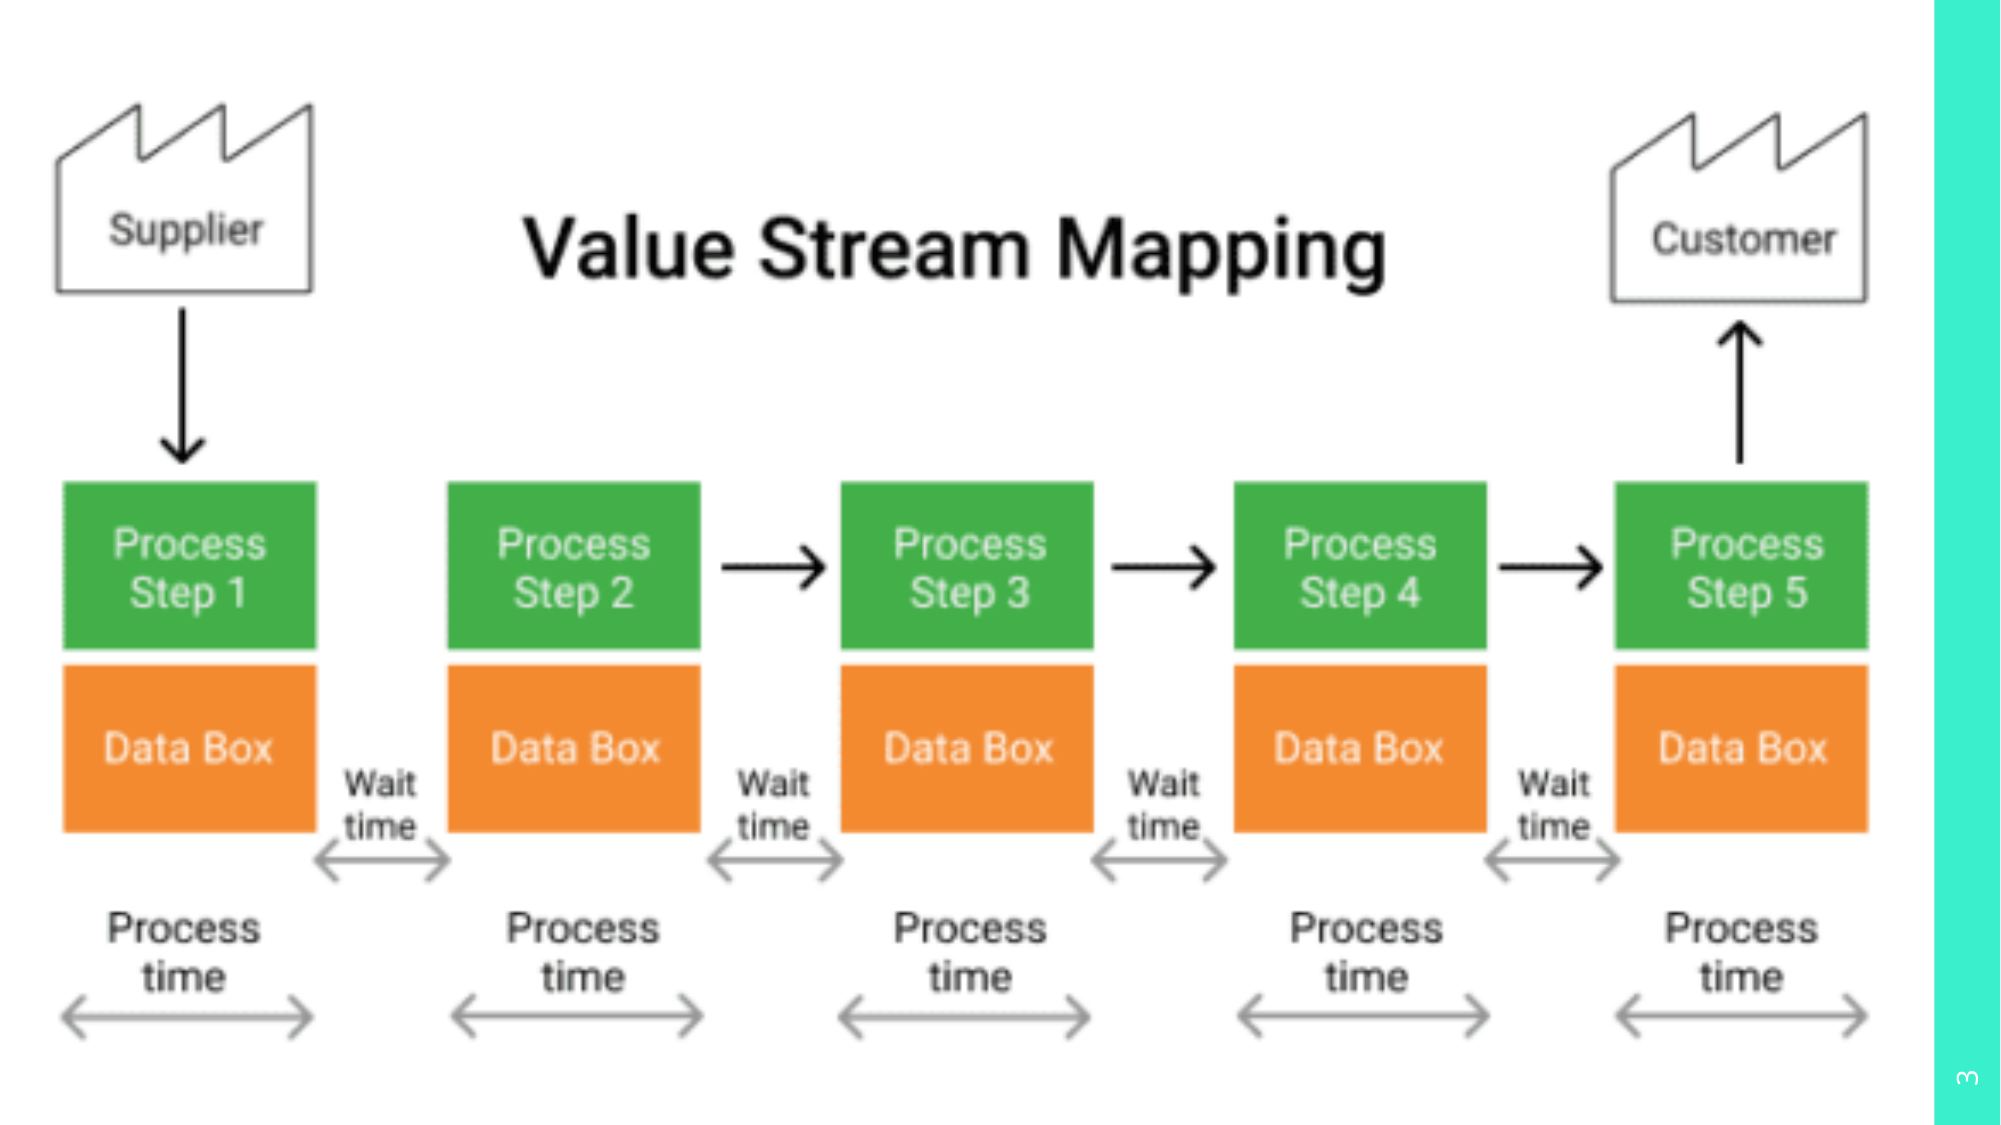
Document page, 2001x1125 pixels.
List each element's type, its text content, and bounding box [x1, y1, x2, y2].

slide_number 3 [1937, 1032, 2000, 1125]
picture [19, 41, 1915, 1084]
